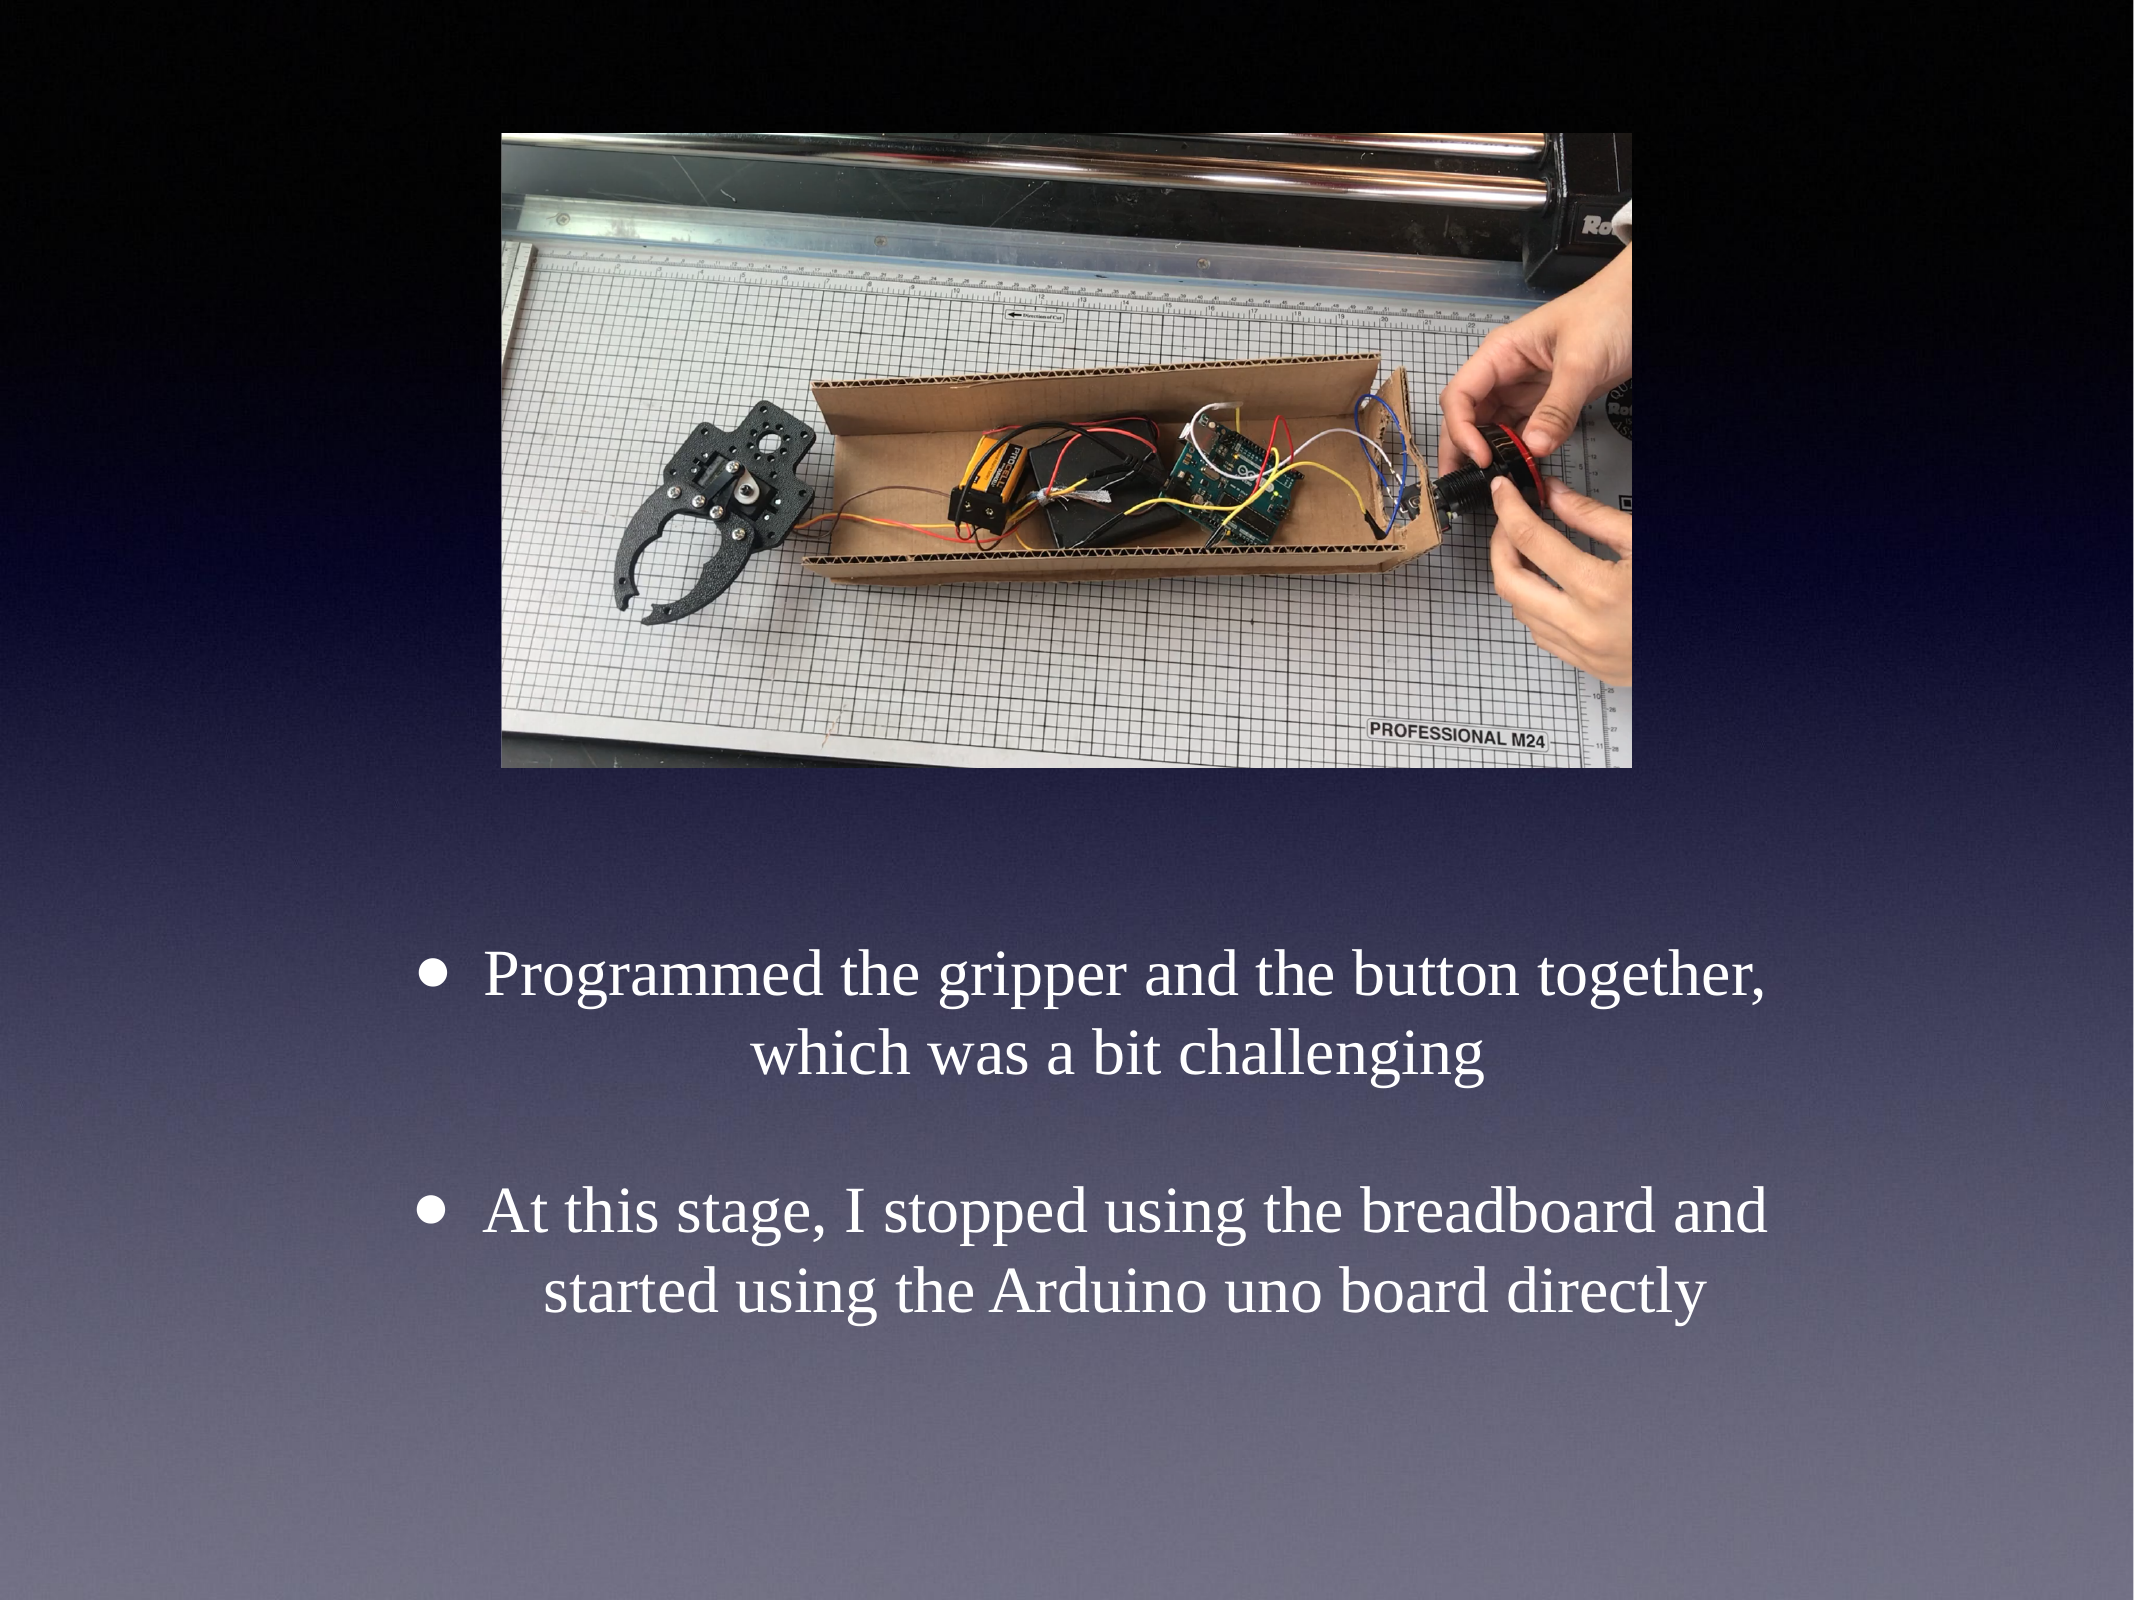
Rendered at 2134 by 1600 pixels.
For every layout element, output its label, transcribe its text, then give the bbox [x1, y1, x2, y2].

picture [0, 0, 2134, 1600]
list Programmed the gripper and the button together, which was a bit challenging At this stage, I stopped using the breadboard and started using the Arduino uno board directly [329, 920, 1848, 1600]
